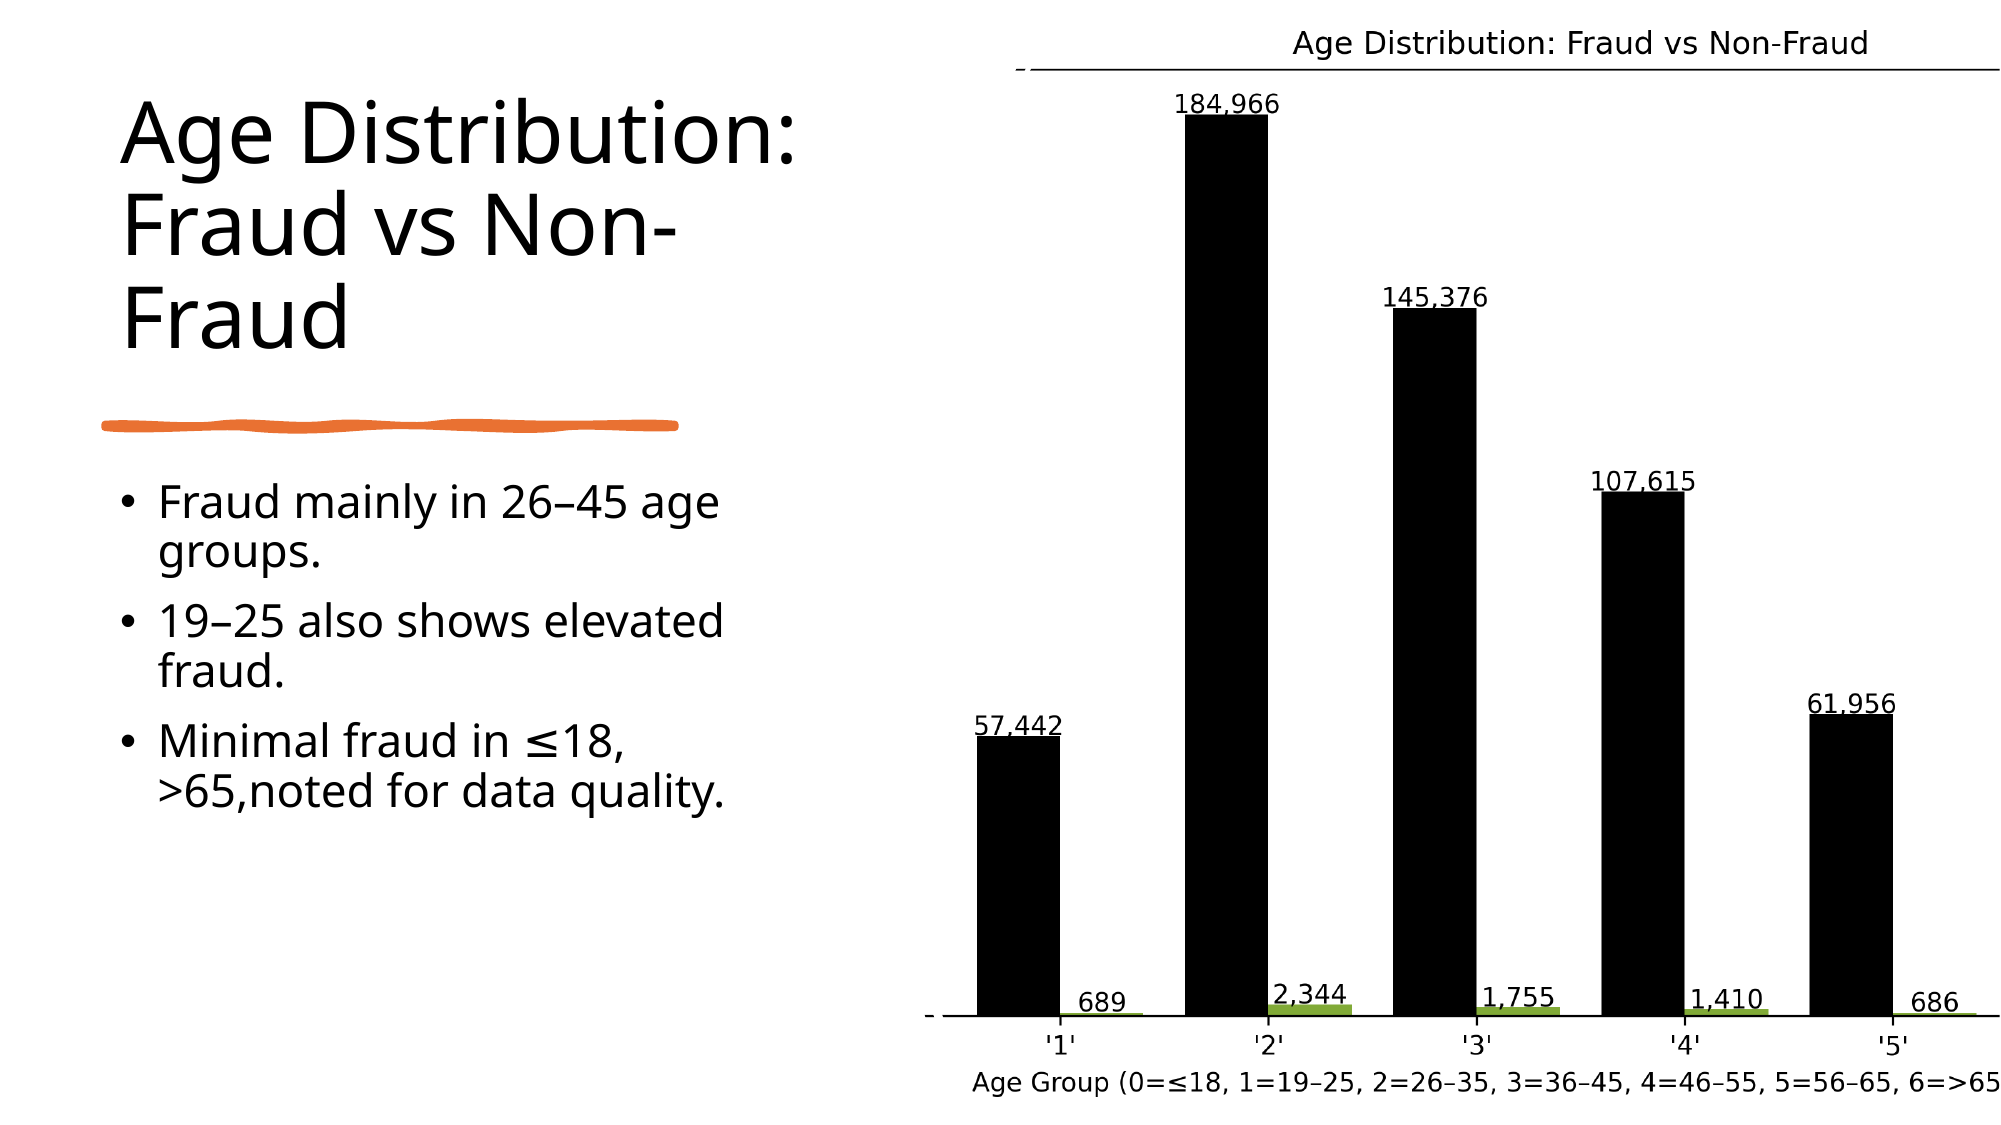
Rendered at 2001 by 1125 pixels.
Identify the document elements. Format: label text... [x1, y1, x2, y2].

text_box [0, 0, 870, 1125]
list Fraud mainly in 26–45 age groups. 19–25 also shows elevated fraud. Minimal fraud in ≤18, >65,noted for data quality. [105, 471, 802, 1016]
picture [870, 0, 2000, 1125]
title Age Distribution: Fraud vs Non-Fraud [105, 53, 822, 375]
text_box [103, 420, 677, 432]
